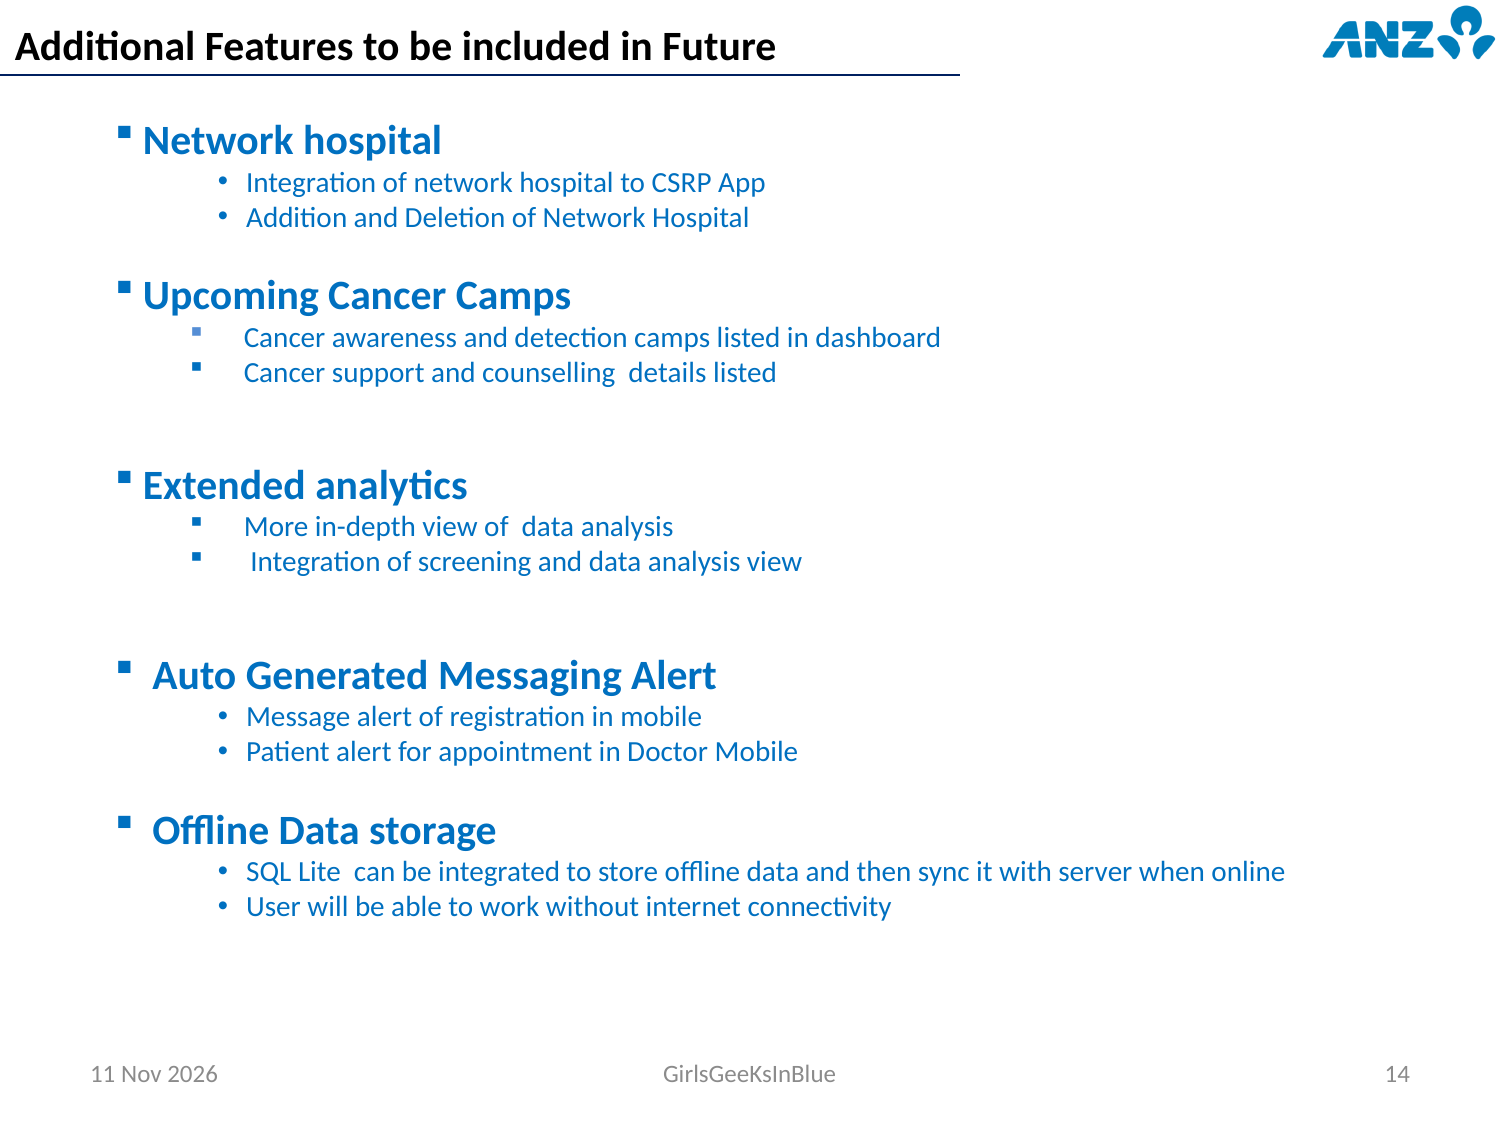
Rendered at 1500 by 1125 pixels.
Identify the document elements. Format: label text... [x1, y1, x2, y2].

picture [1316, 0, 1500, 65]
text_box Additional Features to be included in Future [0, 0, 1263, 100]
text_box Network hospital Integration of network hospital to CSRP App Addition and Deletion of Network Hospital Upcoming Cancer Camps Cancer awareness and detection camps listed in dashboard Cancer support and counselling details listed Extended analytics More in-depth view of data analysis Integration of screening and data analysis view Auto Generated Messaging Alert Message alert of registration in mobile Patient alert for appointment in Doctor Mobile Offline Data storage SQL Lite can be integrated to store offline data and then sync it with server when online User will be able to work without internet connectivity [53, 105, 1400, 1030]
footer GirlsGeeKsInBlue [512, 1042, 988, 1103]
slide_number 14 [1074, 1042, 1425, 1103]
slide_number 1-Nov-15 [75, 1042, 425, 1103]
